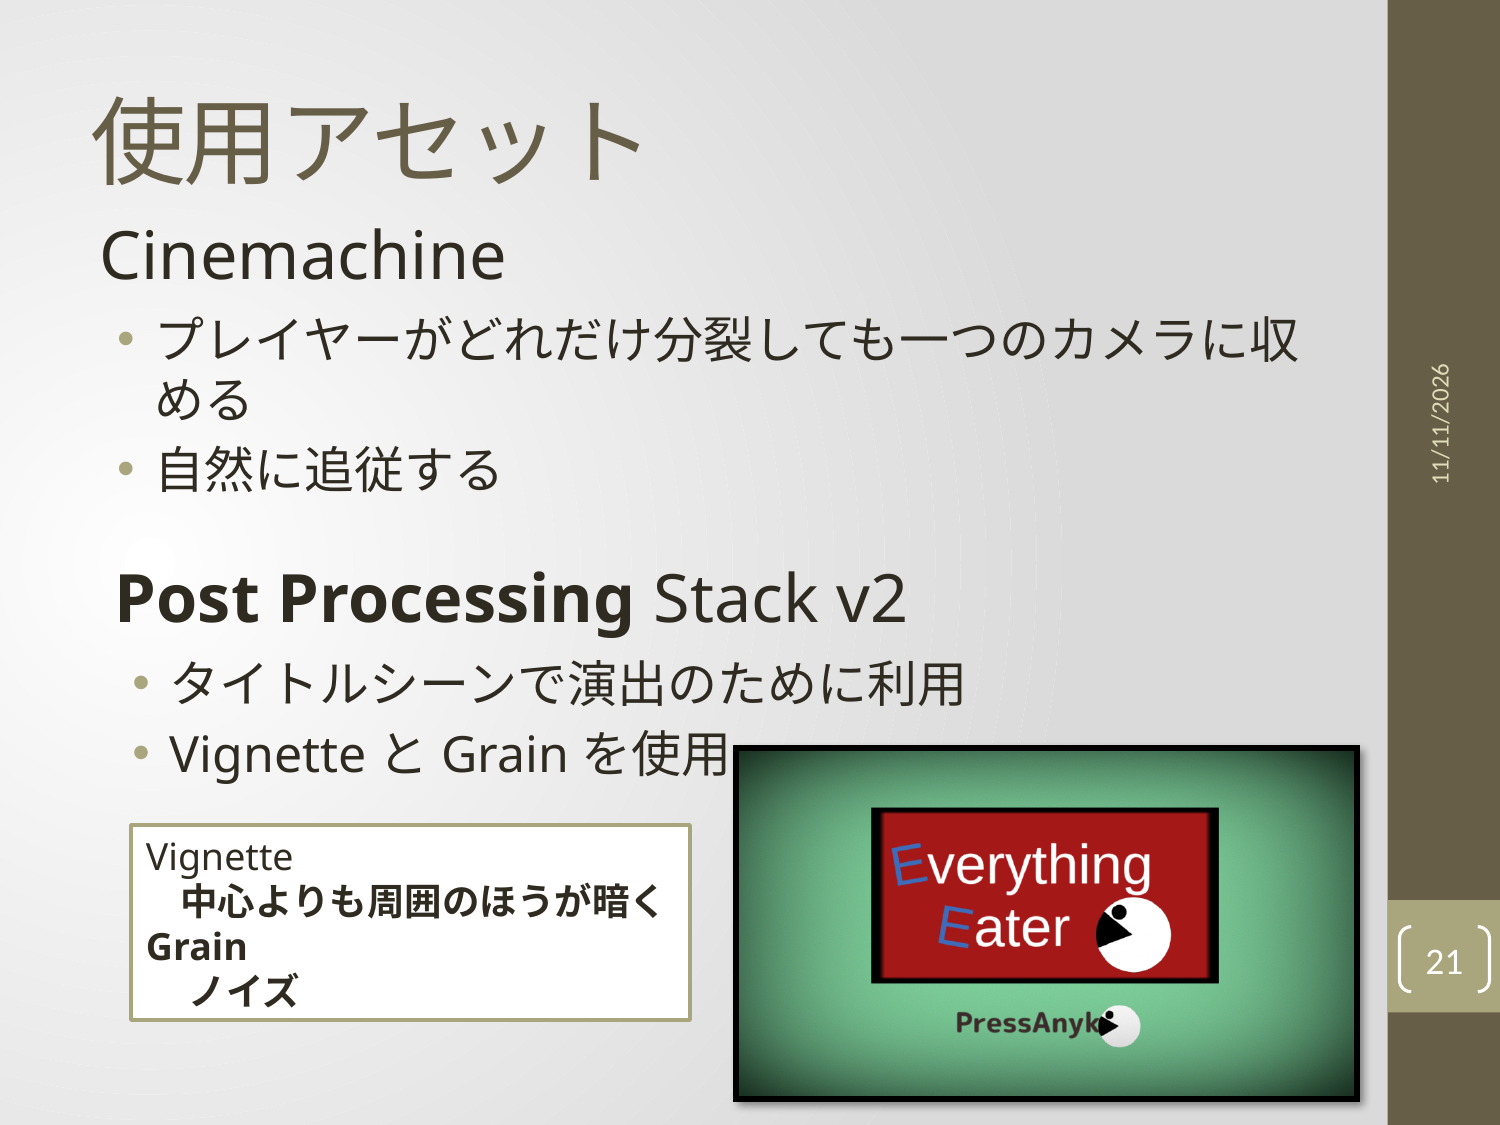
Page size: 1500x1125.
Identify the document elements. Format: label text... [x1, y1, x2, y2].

title 使用アセット [75, 45, 1412, 233]
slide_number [1408, 100, 1469, 501]
text_box Cinemachine [84, 205, 573, 300]
text_box Vignette 中心よりも周囲のほうが暗く Grain ノイズ [129, 823, 692, 1022]
list プレイヤーがどれだけ分裂しても一つのカメラに収める 自然に追従する [83, 301, 1334, 528]
text_box Post Processing Stack v2 [99, 548, 1034, 644]
picture [738, 750, 1355, 1097]
text_box タイトルシーンで演出のために利用 VignetteとGrainを使用 [98, 644, 1349, 811]
slide_number 21 [1397, 925, 1492, 994]
